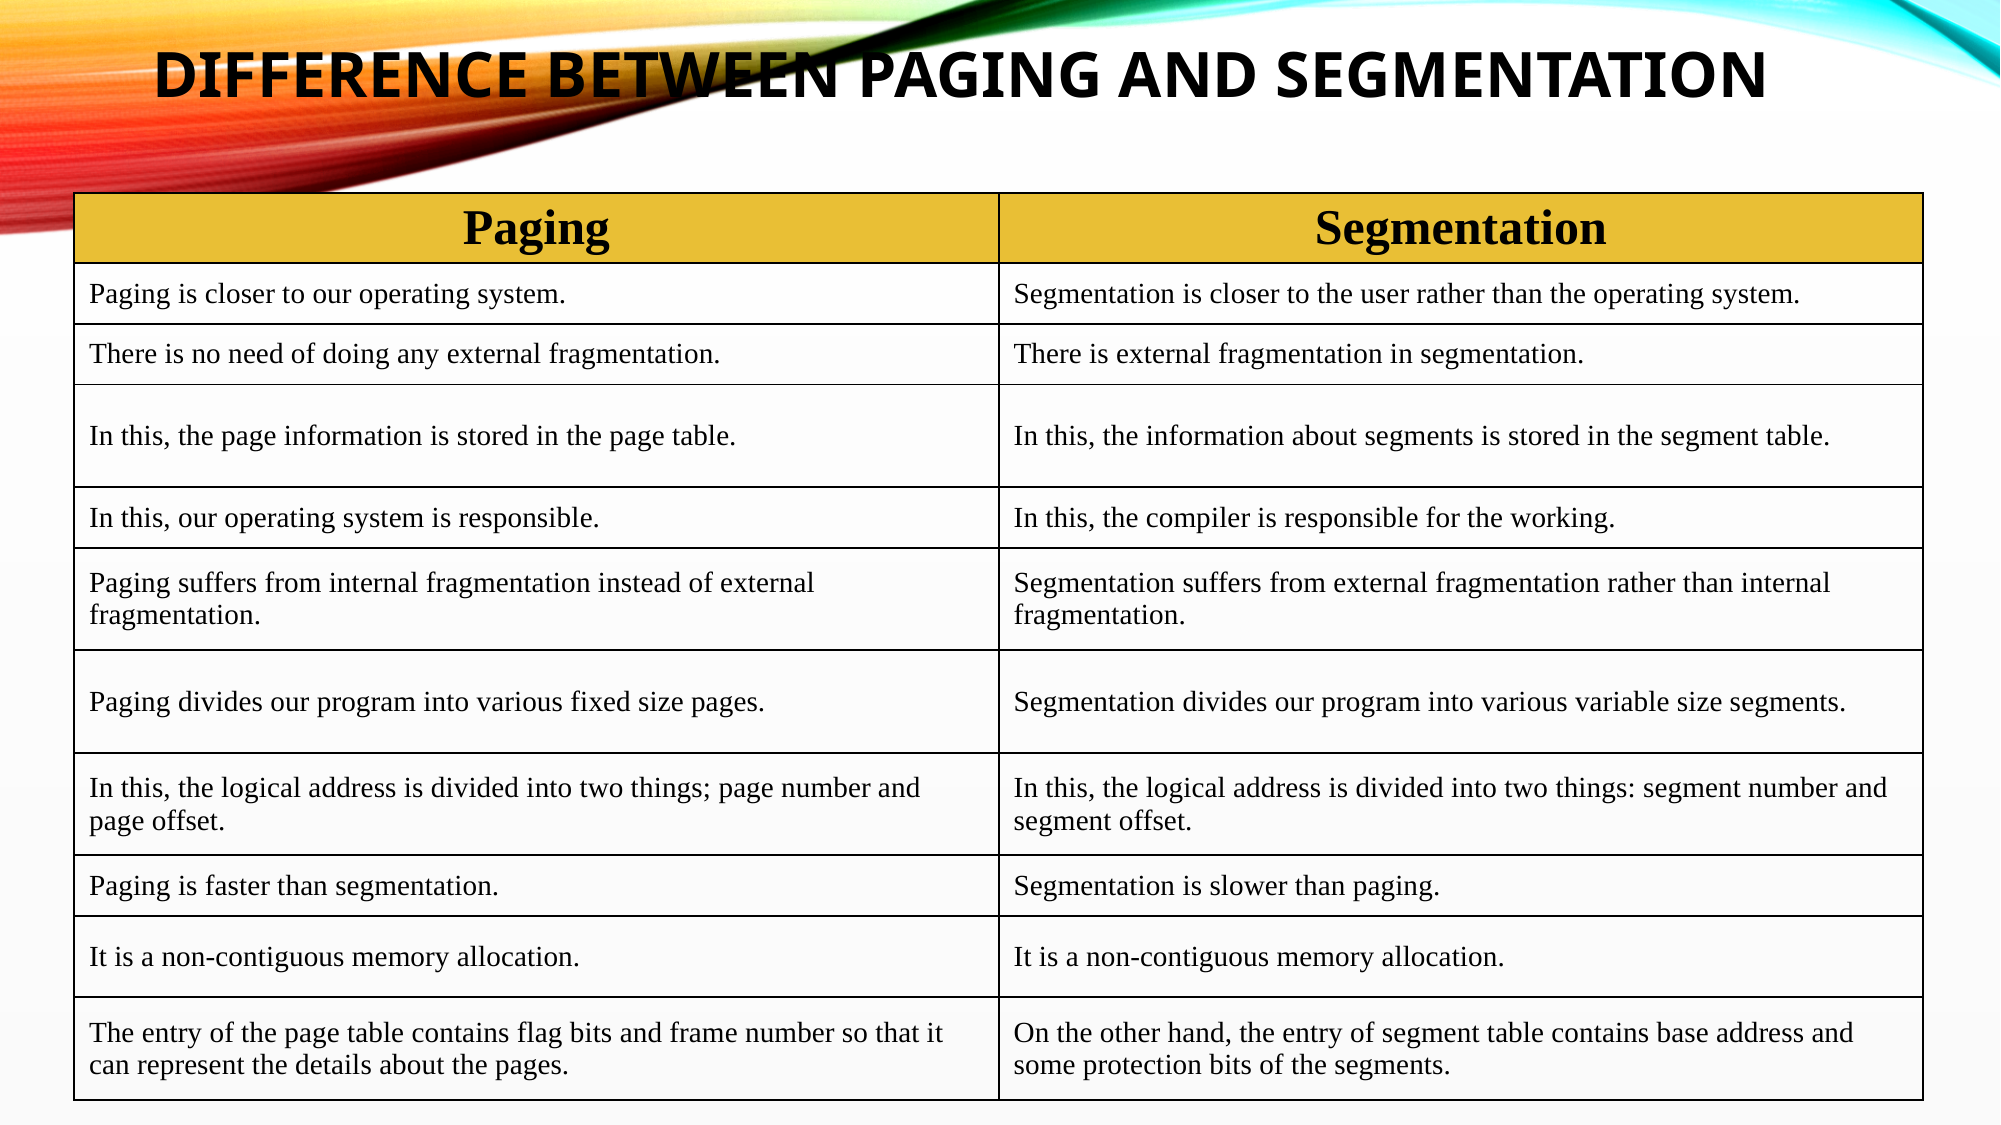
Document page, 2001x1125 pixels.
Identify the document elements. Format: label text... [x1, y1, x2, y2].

table_header Paging [75, 194, 998, 262]
table_cell Paging is faster than segmentation. [75, 856, 998, 915]
table_cell In this, the logical address is divided into two things: segment number and segment offset. [1000, 754, 1922, 854]
table_cell Segmentation is slower than paging. [1000, 856, 1922, 915]
table_cell It is a non-contiguous memory allocation. [75, 917, 998, 996]
table_cell It is a non-contiguous memory allocation. [1000, 917, 1922, 996]
table_cell On the other hand, the entry of segment table contains base address and some protection bits of the segments. [1000, 998, 1922, 1099]
table_cell Paging divides our program into various fixed size pages. [75, 651, 998, 752]
title Difference Between Paging and Segmentation [136, 35, 1787, 179]
table_cell Paging is closer to our operating system. [75, 264, 998, 323]
table_cell In this, the compiler is responsible for the working. [1000, 488, 1922, 547]
table_cell In this, our operating system is responsible. [75, 488, 998, 547]
table_cell Segmentation suffers from external fragmentation rather than internal fragmentation. [1000, 549, 1922, 649]
table_cell In this, the page information is stored in the page table. [75, 385, 998, 486]
table_cell Segmentation divides our program into various variable size segments. [1000, 651, 1922, 752]
table_header Segmentation [1000, 194, 1922, 262]
table_cell In this, the information about segments is stored in the segment table. [1000, 385, 1922, 486]
picture [0, 0, 2000, 237]
table_cell There is no need of doing any external fragmentation. [75, 325, 998, 384]
table_cell In this, the logical address is divided into two things; page number and page offset. [75, 754, 998, 854]
table_cell The entry of the page table contains flag bits and frame number so that it can represent the details about the pages. [75, 998, 998, 1099]
table_cell There is external fragmentation in segmentation. [1000, 325, 1922, 384]
table_cell Segmentation is closer to the user rather than the operating system. [1000, 264, 1922, 323]
table_cell Paging suffers from internal fragmentation instead of external fragmentation. [75, 549, 998, 649]
